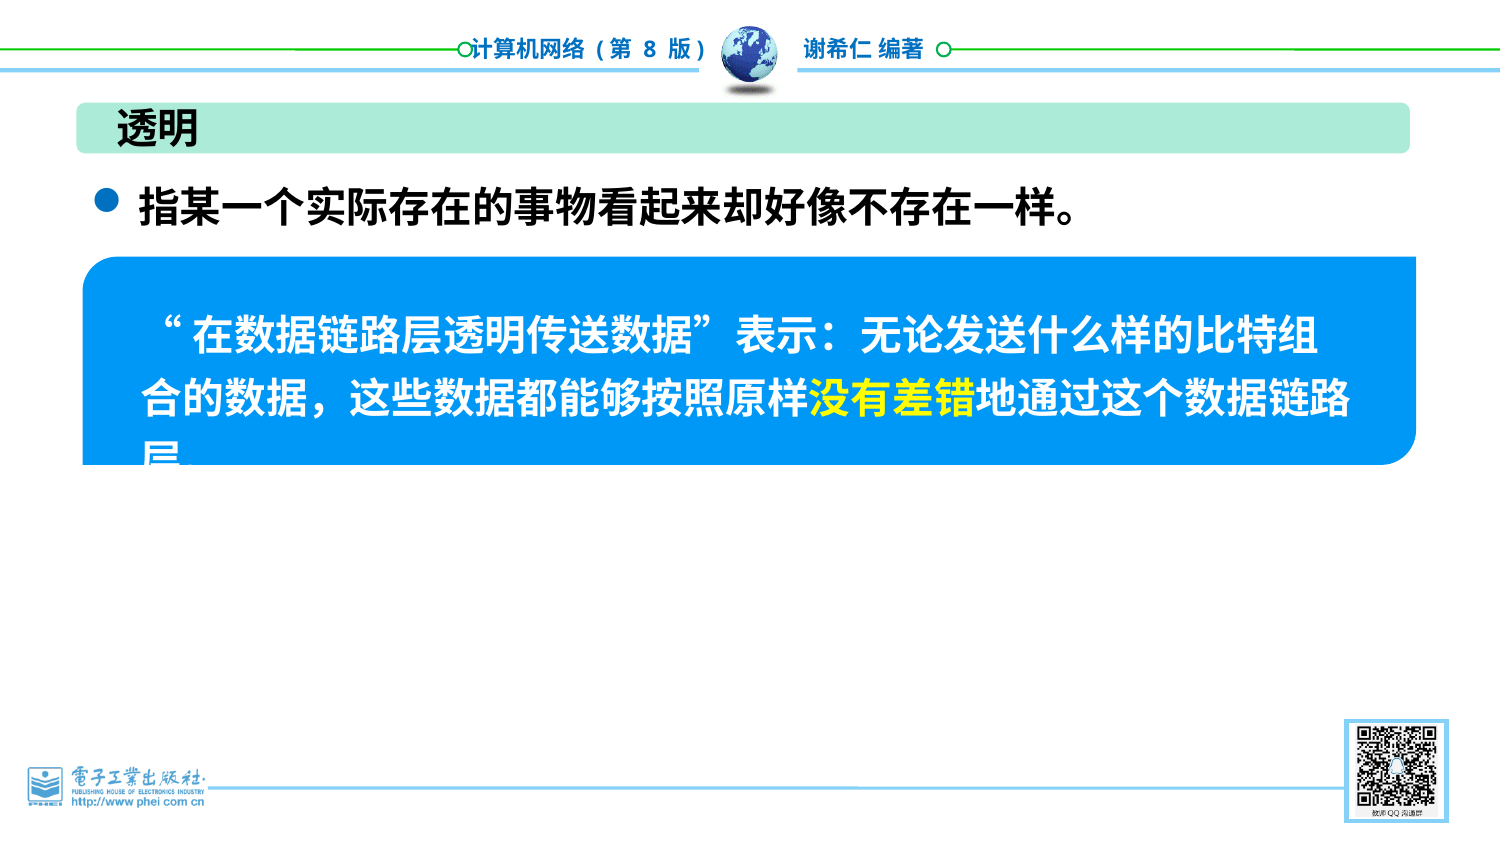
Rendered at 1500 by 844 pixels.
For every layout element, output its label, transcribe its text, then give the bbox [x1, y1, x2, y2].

text_box [215, 102, 1411, 154]
text_box “在数据链路层透明传送数据”表示：无论发送什么样的比特组合的数据，这些数据都能够按照原样没有差错地通过这个数据链路层。 [126, 289, 1373, 492]
text_box 指某一个实际存在的事物看起来却好像不存在一样。 [76, 154, 1410, 239]
picture [1355, 724, 1438, 817]
text_box 透明 [101, 94, 215, 154]
picture [23, 764, 208, 809]
text_box [80, 254, 1419, 468]
picture [719, 24, 779, 100]
text_box [76, 102, 101, 154]
